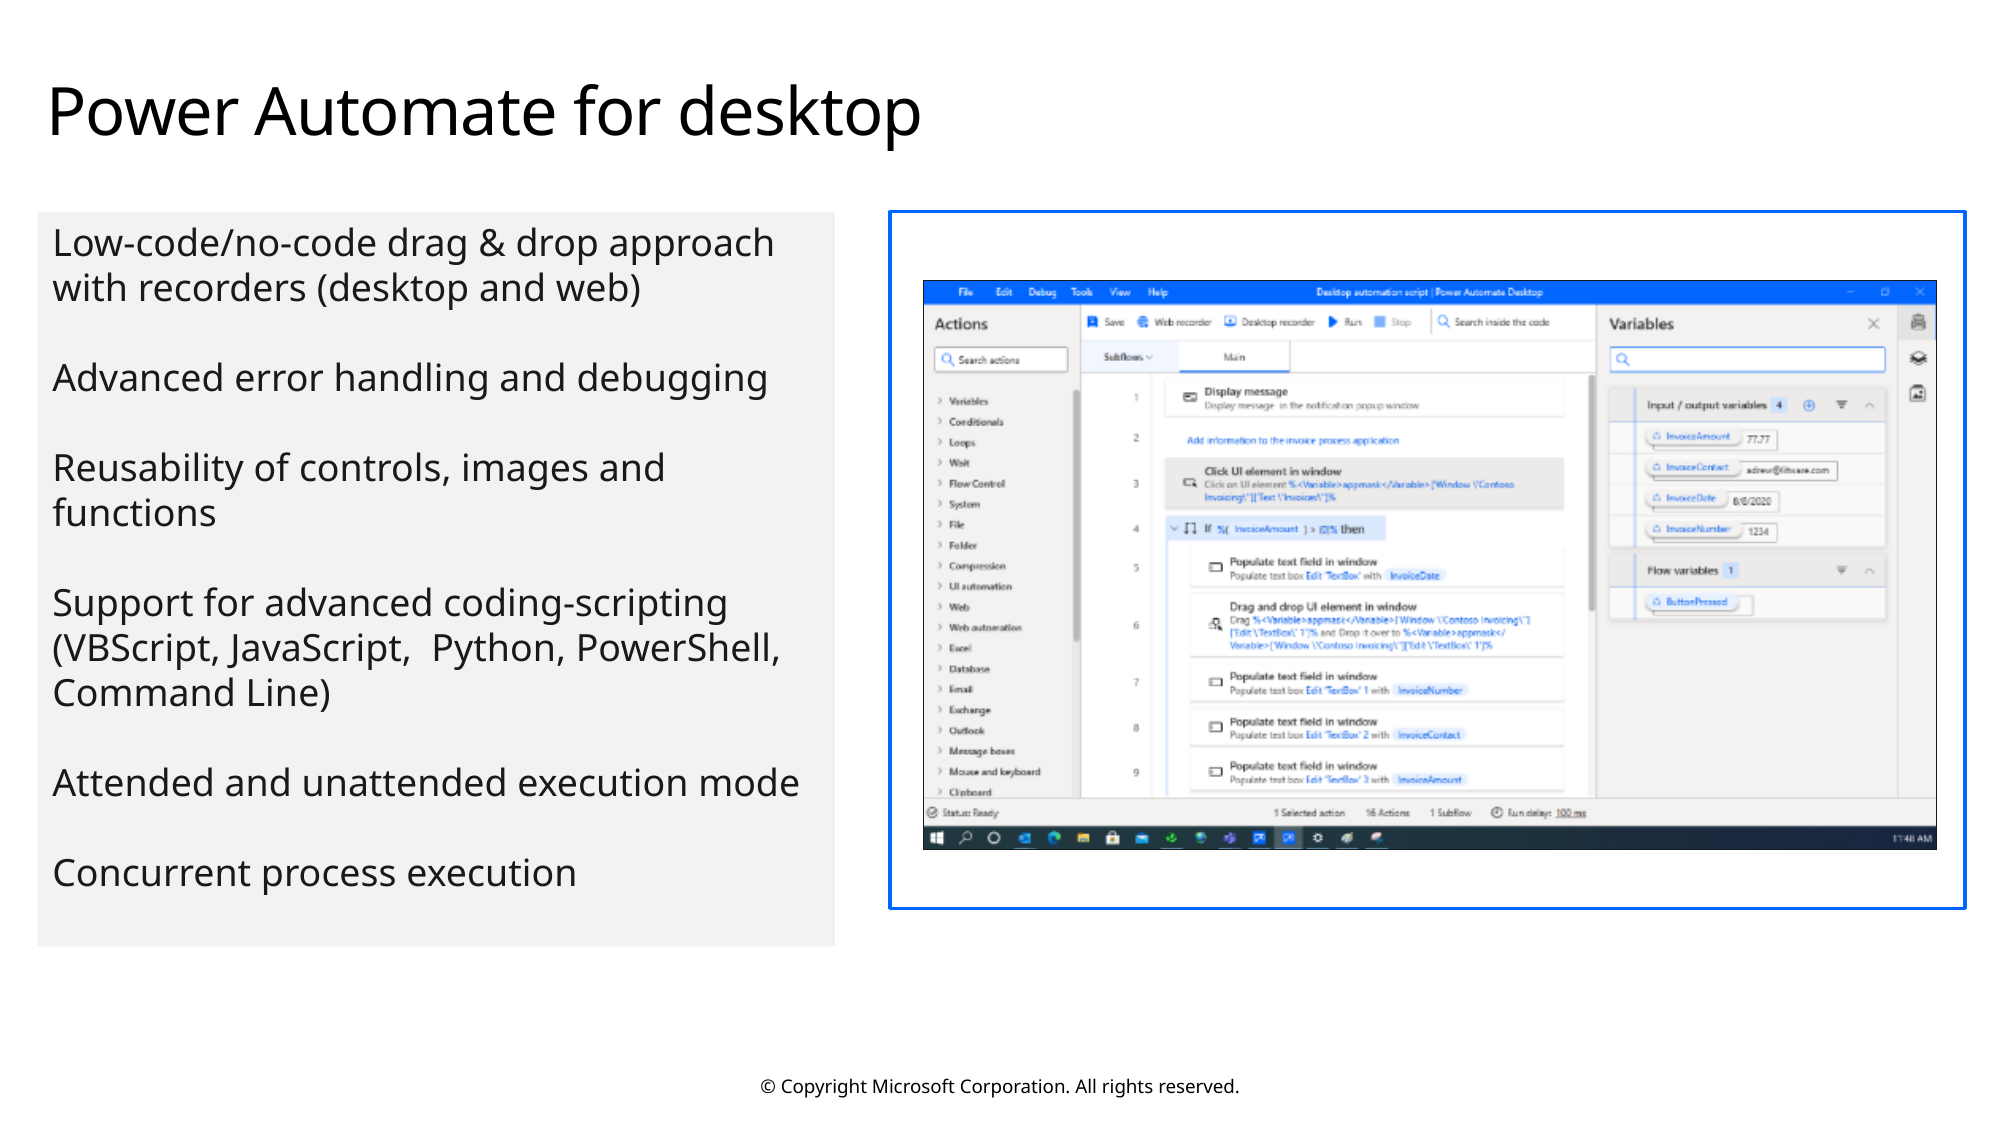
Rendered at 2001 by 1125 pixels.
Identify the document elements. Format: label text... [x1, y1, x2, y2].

text_box [37, 206, 836, 914]
text_box Low-code/no-code drag & drop approach with recorders (desktop and web) Advanced error handling and debugging Reusability of controls, images and functions Support for advanced coding-scripting (VBScript, JavaScript, Python, PowerShell, Command Line) Attended and unattended execution mode Concurrent process execution [37, 211, 835, 947]
picture [923, 280, 1937, 851]
text_box [889, 211, 1966, 909]
title Power Automate for desktop [46, 62, 1854, 154]
